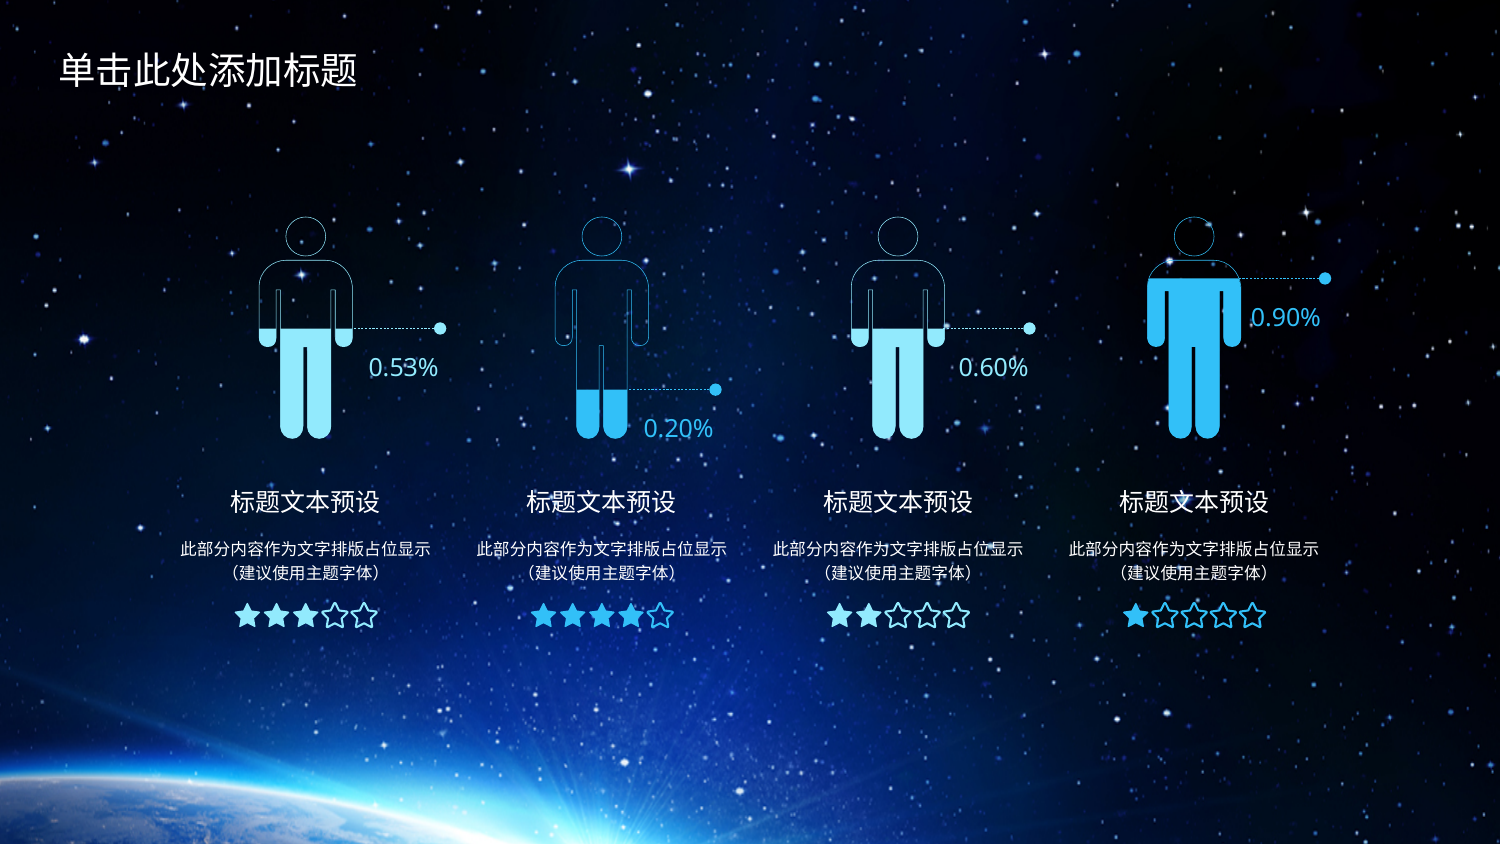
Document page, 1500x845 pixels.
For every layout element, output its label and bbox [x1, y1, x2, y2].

picture [0, 0, 1500, 844]
text_box [1047, 216, 1342, 628]
text_box [751, 216, 1046, 628]
text_box [454, 216, 749, 628]
text_box [158, 216, 453, 628]
